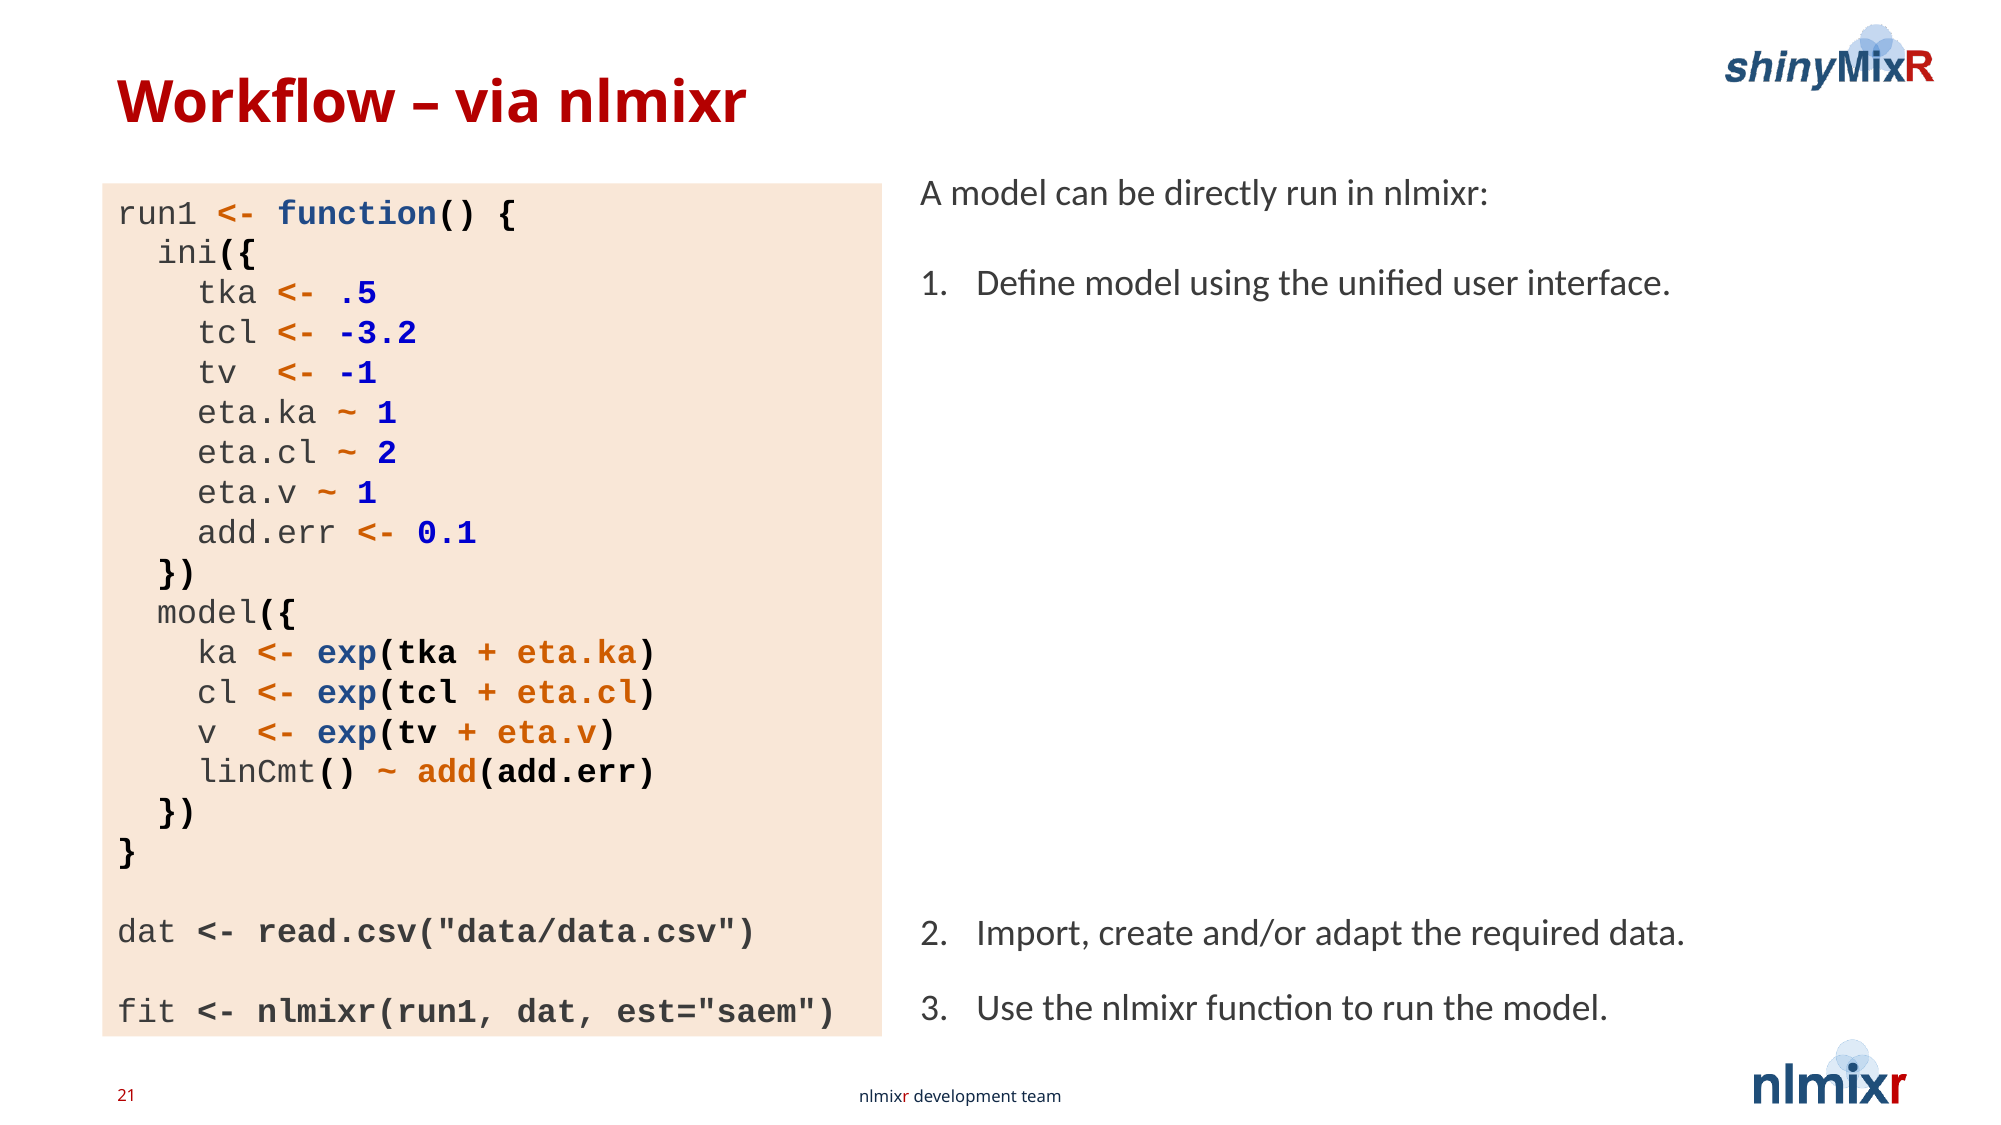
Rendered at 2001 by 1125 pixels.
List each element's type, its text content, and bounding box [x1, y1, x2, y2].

title Workflow – via nlmixr [102, 18, 1898, 181]
text_box run1 <- function() { ini({ tka <- .5 tcl <- -3.2 tv <- -1 eta.ka ~ 1 eta.cl ~ 2 eta.v ~ 1 add.err <- 0.1 }) model({ ka <- exp(tka + eta.ka) cl <- exp(tcl + eta.cl) v <- exp(tv + eta.v) linCmt() ~ add(add.err) }) } dat <- read.csv("data/data.csv") fit <- nlmixr(run1, dat, est="saem") [102, 183, 882, 1037]
picture [1720, 19, 1941, 95]
text_box A model can be directly run in nlmixr: Define model using the unified user interface. Import, create and/or adapt the required data. Use the nlmixr function to run the model. [905, 160, 1733, 1066]
picture [1744, 1028, 1916, 1115]
footer nlmixr development team [354, 1076, 1567, 1115]
slide_number 21 [102, 1076, 276, 1115]
